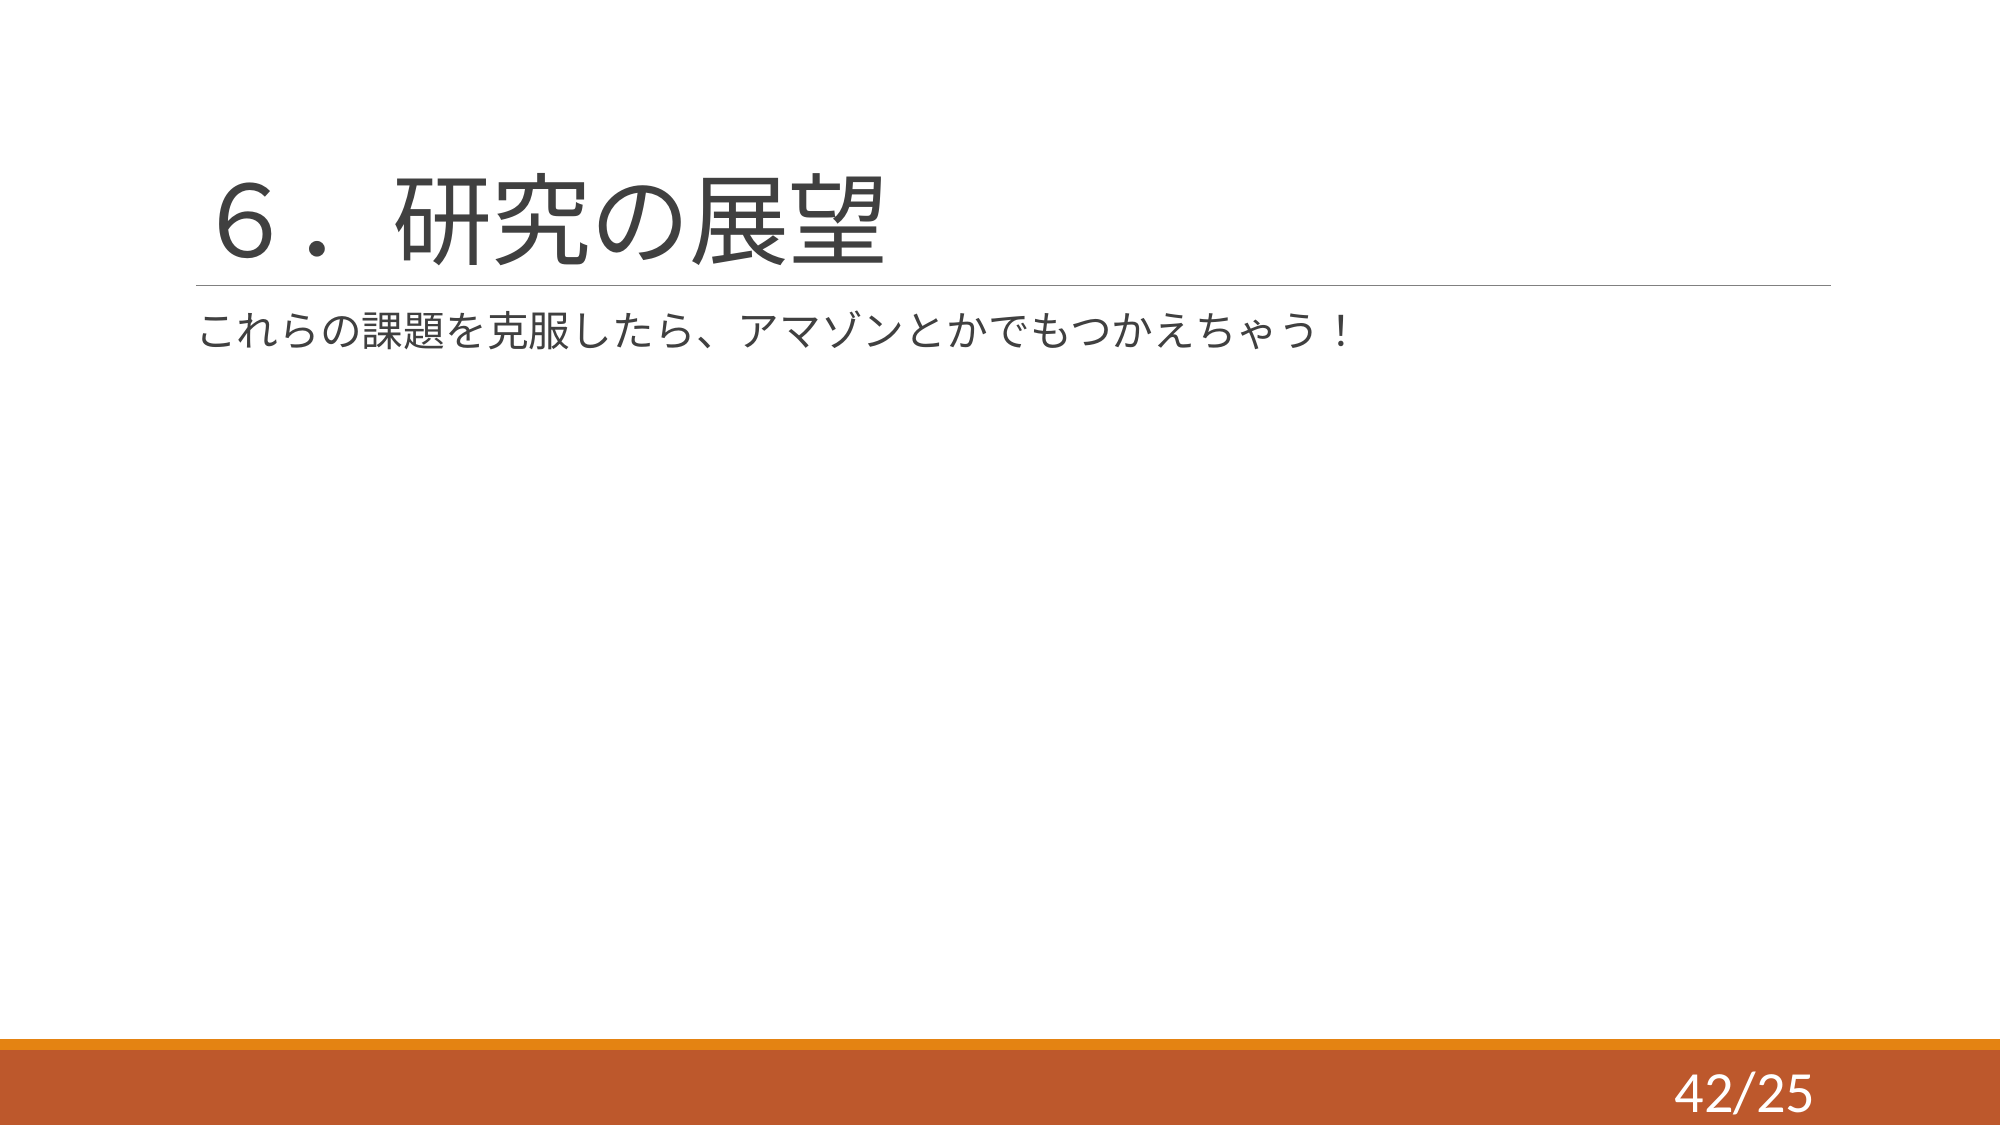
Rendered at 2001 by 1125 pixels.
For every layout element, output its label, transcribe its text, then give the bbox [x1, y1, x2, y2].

title ６．研究の展望 [180, 47, 1830, 285]
slide_number 41/25 [1414, 1059, 1830, 1120]
list これらの課題を克服したら、アマゾンとかでもつかえちゃう！ [180, 302, 1830, 963]
